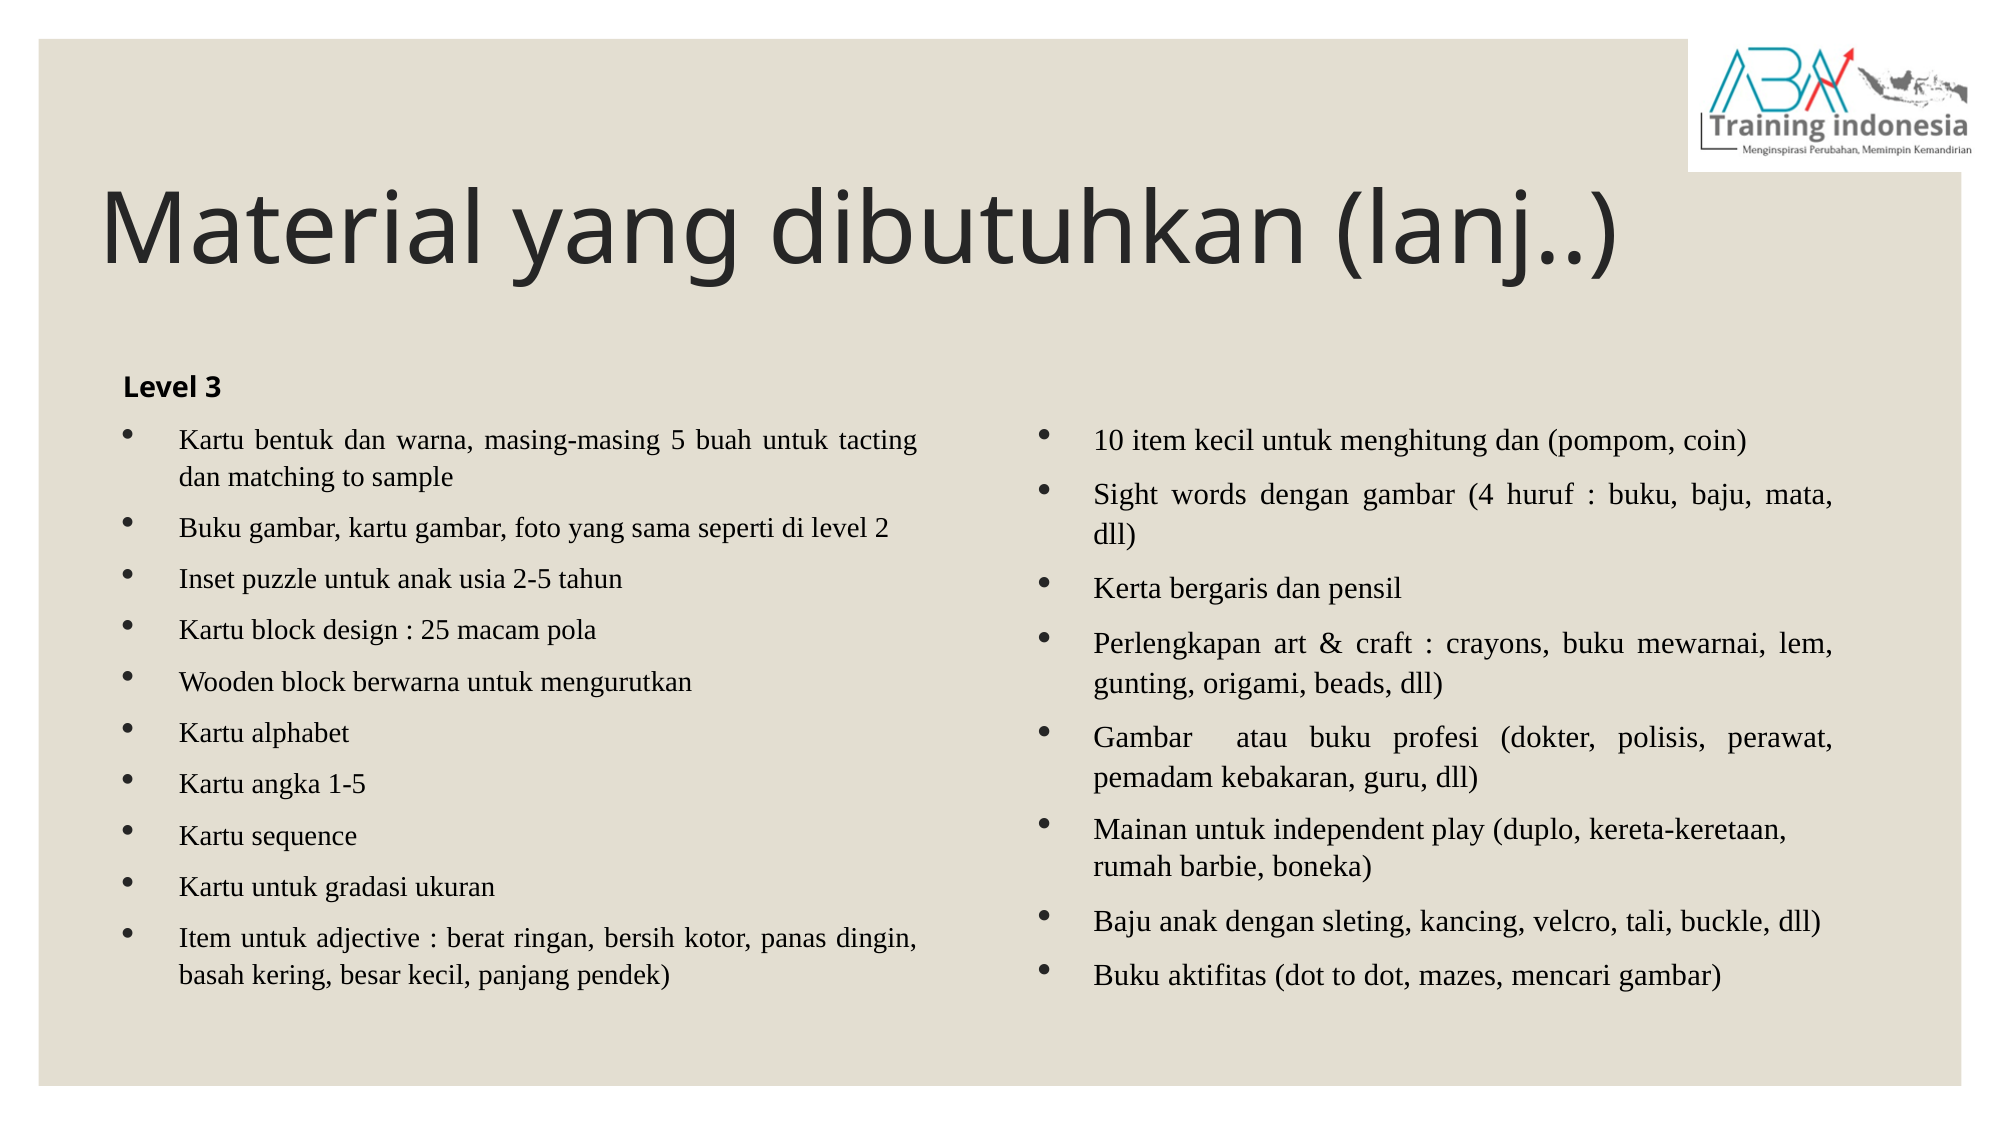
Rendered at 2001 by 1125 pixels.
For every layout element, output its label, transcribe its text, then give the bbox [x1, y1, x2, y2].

picture [1688, 16, 1985, 172]
text_box 10 item kecil untuk menghitung dan (pompom, coin) Sight words dengan gambar (4 huruf : buku, baju, mata, dll) Kerta bergaris dan pensil Perlengkapan art & craft : crayons, buku mewarnai, lem, gunting, origami, beads, dll) Gambar atau buku profesi (dokter, polisis, perawat, pemadam kebakaran, guru, dll) Mainan untuk independent play (duplo, kereta-keretaan, rumah barbie, boneka) Baju anak dengan sleting, kancing, velcro, tali, buckle, dll) Buku aktifitas (dot to dot, mazes, mencari gambar) [1024, 357, 1850, 1003]
list Level 3 Kartu bentuk dan warna, masing-masing 5 buah untuk tacting dan matching to sample Buku gambar, kartu gambar, foto yang sama seperti di level 2 Inset puzzle untuk anak usia 2-5 tahun Kartu block design : 25 macam pola Wooden block berwarna untuk mengurutkan Kartu alphabet Kartu angka 1-5 Kartu sequence Kartu untuk gradasi ukuran Item untuk adjective : berat ringan, bersih kotor, panas dingin, basah kering, besar kecil, panjang pendek) [108, 361, 933, 1007]
title Material yang dibutuhkan (lanj..) [83, 118, 1734, 344]
